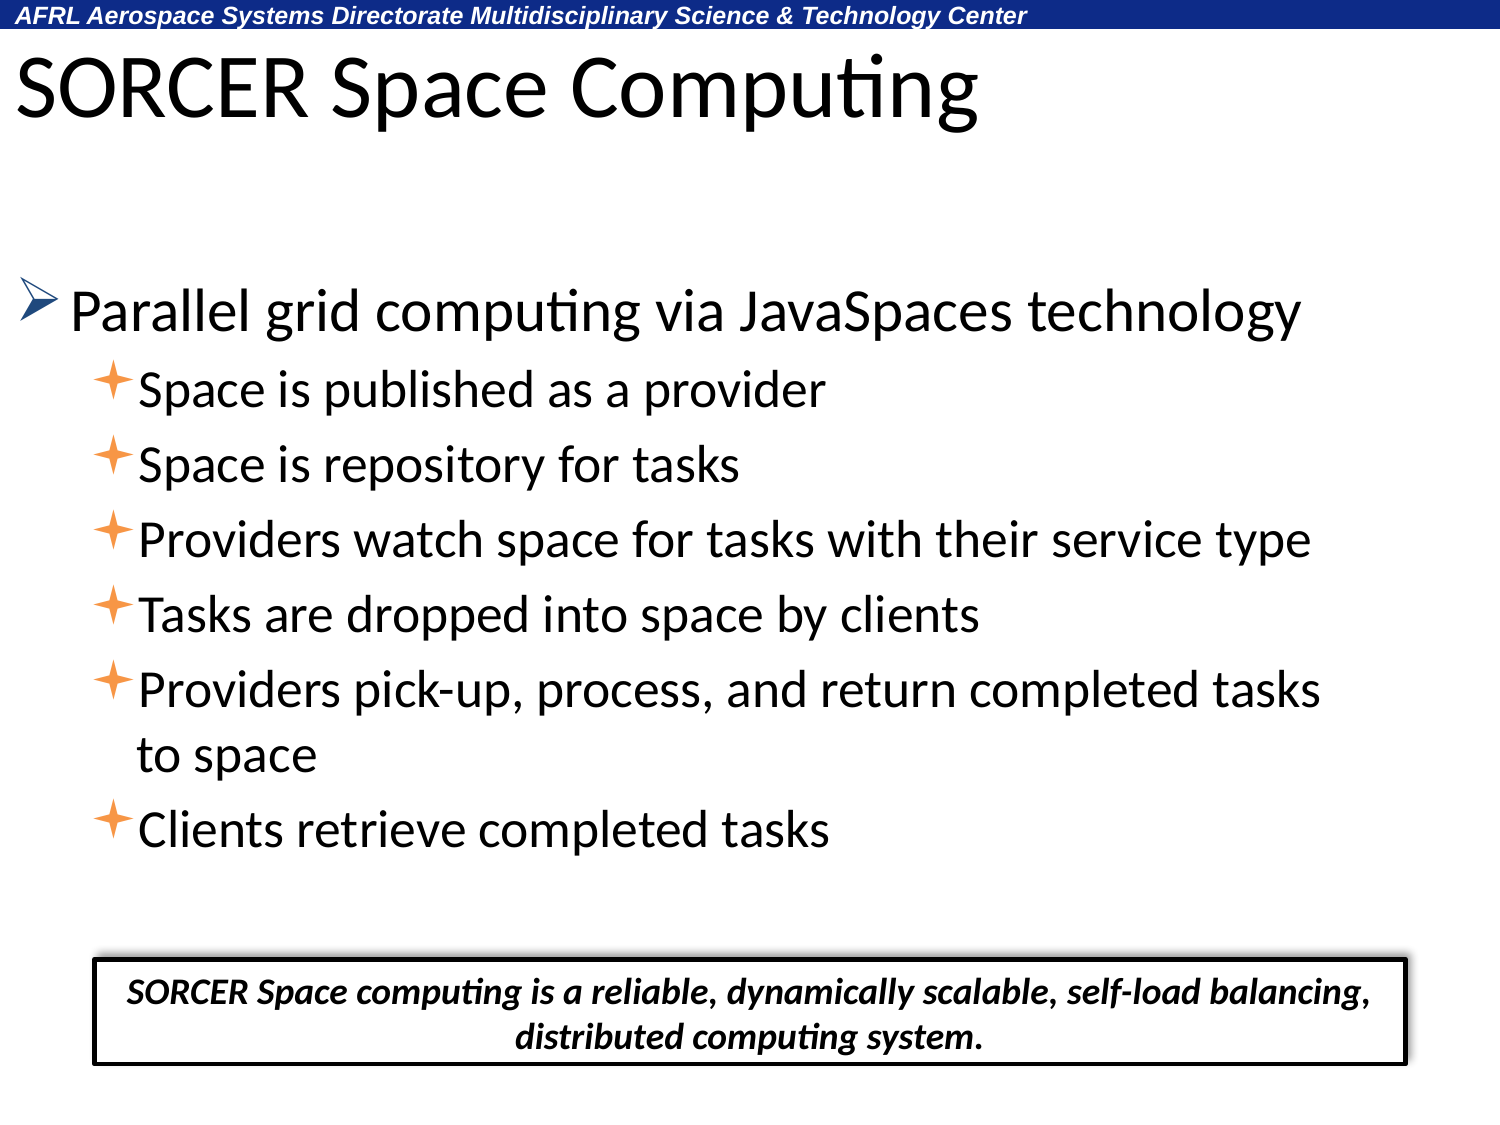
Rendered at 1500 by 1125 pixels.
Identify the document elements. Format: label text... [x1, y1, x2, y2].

list Parallel grid computing via JavaSpaces technology Space is published as a provider Space is repository for tasks Providers watch space for tasks with their service type Tasks are dropped into space by clients Providers pick-up, process, and return completed tasks to space Clients retrieve completed tasks [0, 262, 1350, 952]
title SORCER Space Computing [0, 0, 1163, 163]
text_box SORCER Space computing is a reliable, dynamically scalable, self-load balancing, distributed computing system. [94, 959, 1406, 1064]
